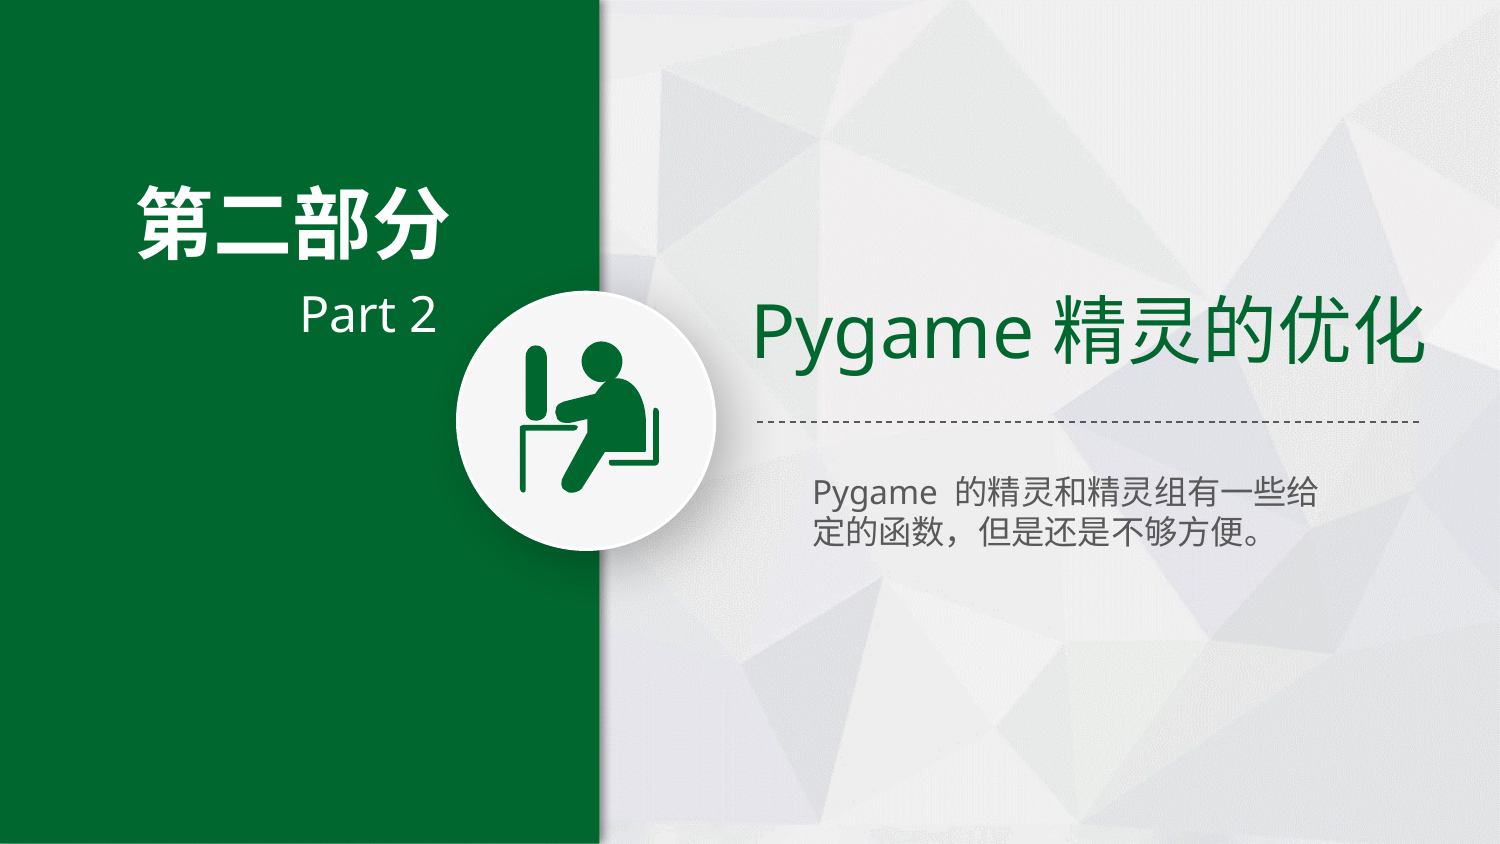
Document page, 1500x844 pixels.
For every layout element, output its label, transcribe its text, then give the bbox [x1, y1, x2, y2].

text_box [455, 433, 601, 581]
picture [601, 0, 1500, 844]
text_box Pygame精灵的优化 [723, 277, 1455, 380]
text_box 第二部分 [119, 168, 467, 275]
text_box [455, 290, 717, 552]
text_box [0, 0, 601, 844]
text_box Part 2 [156, 277, 449, 349]
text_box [519, 341, 660, 493]
text_box Pygame 的精灵和精灵组有一些给定的函数，但是还是不够方便。 [797, 464, 1361, 559]
